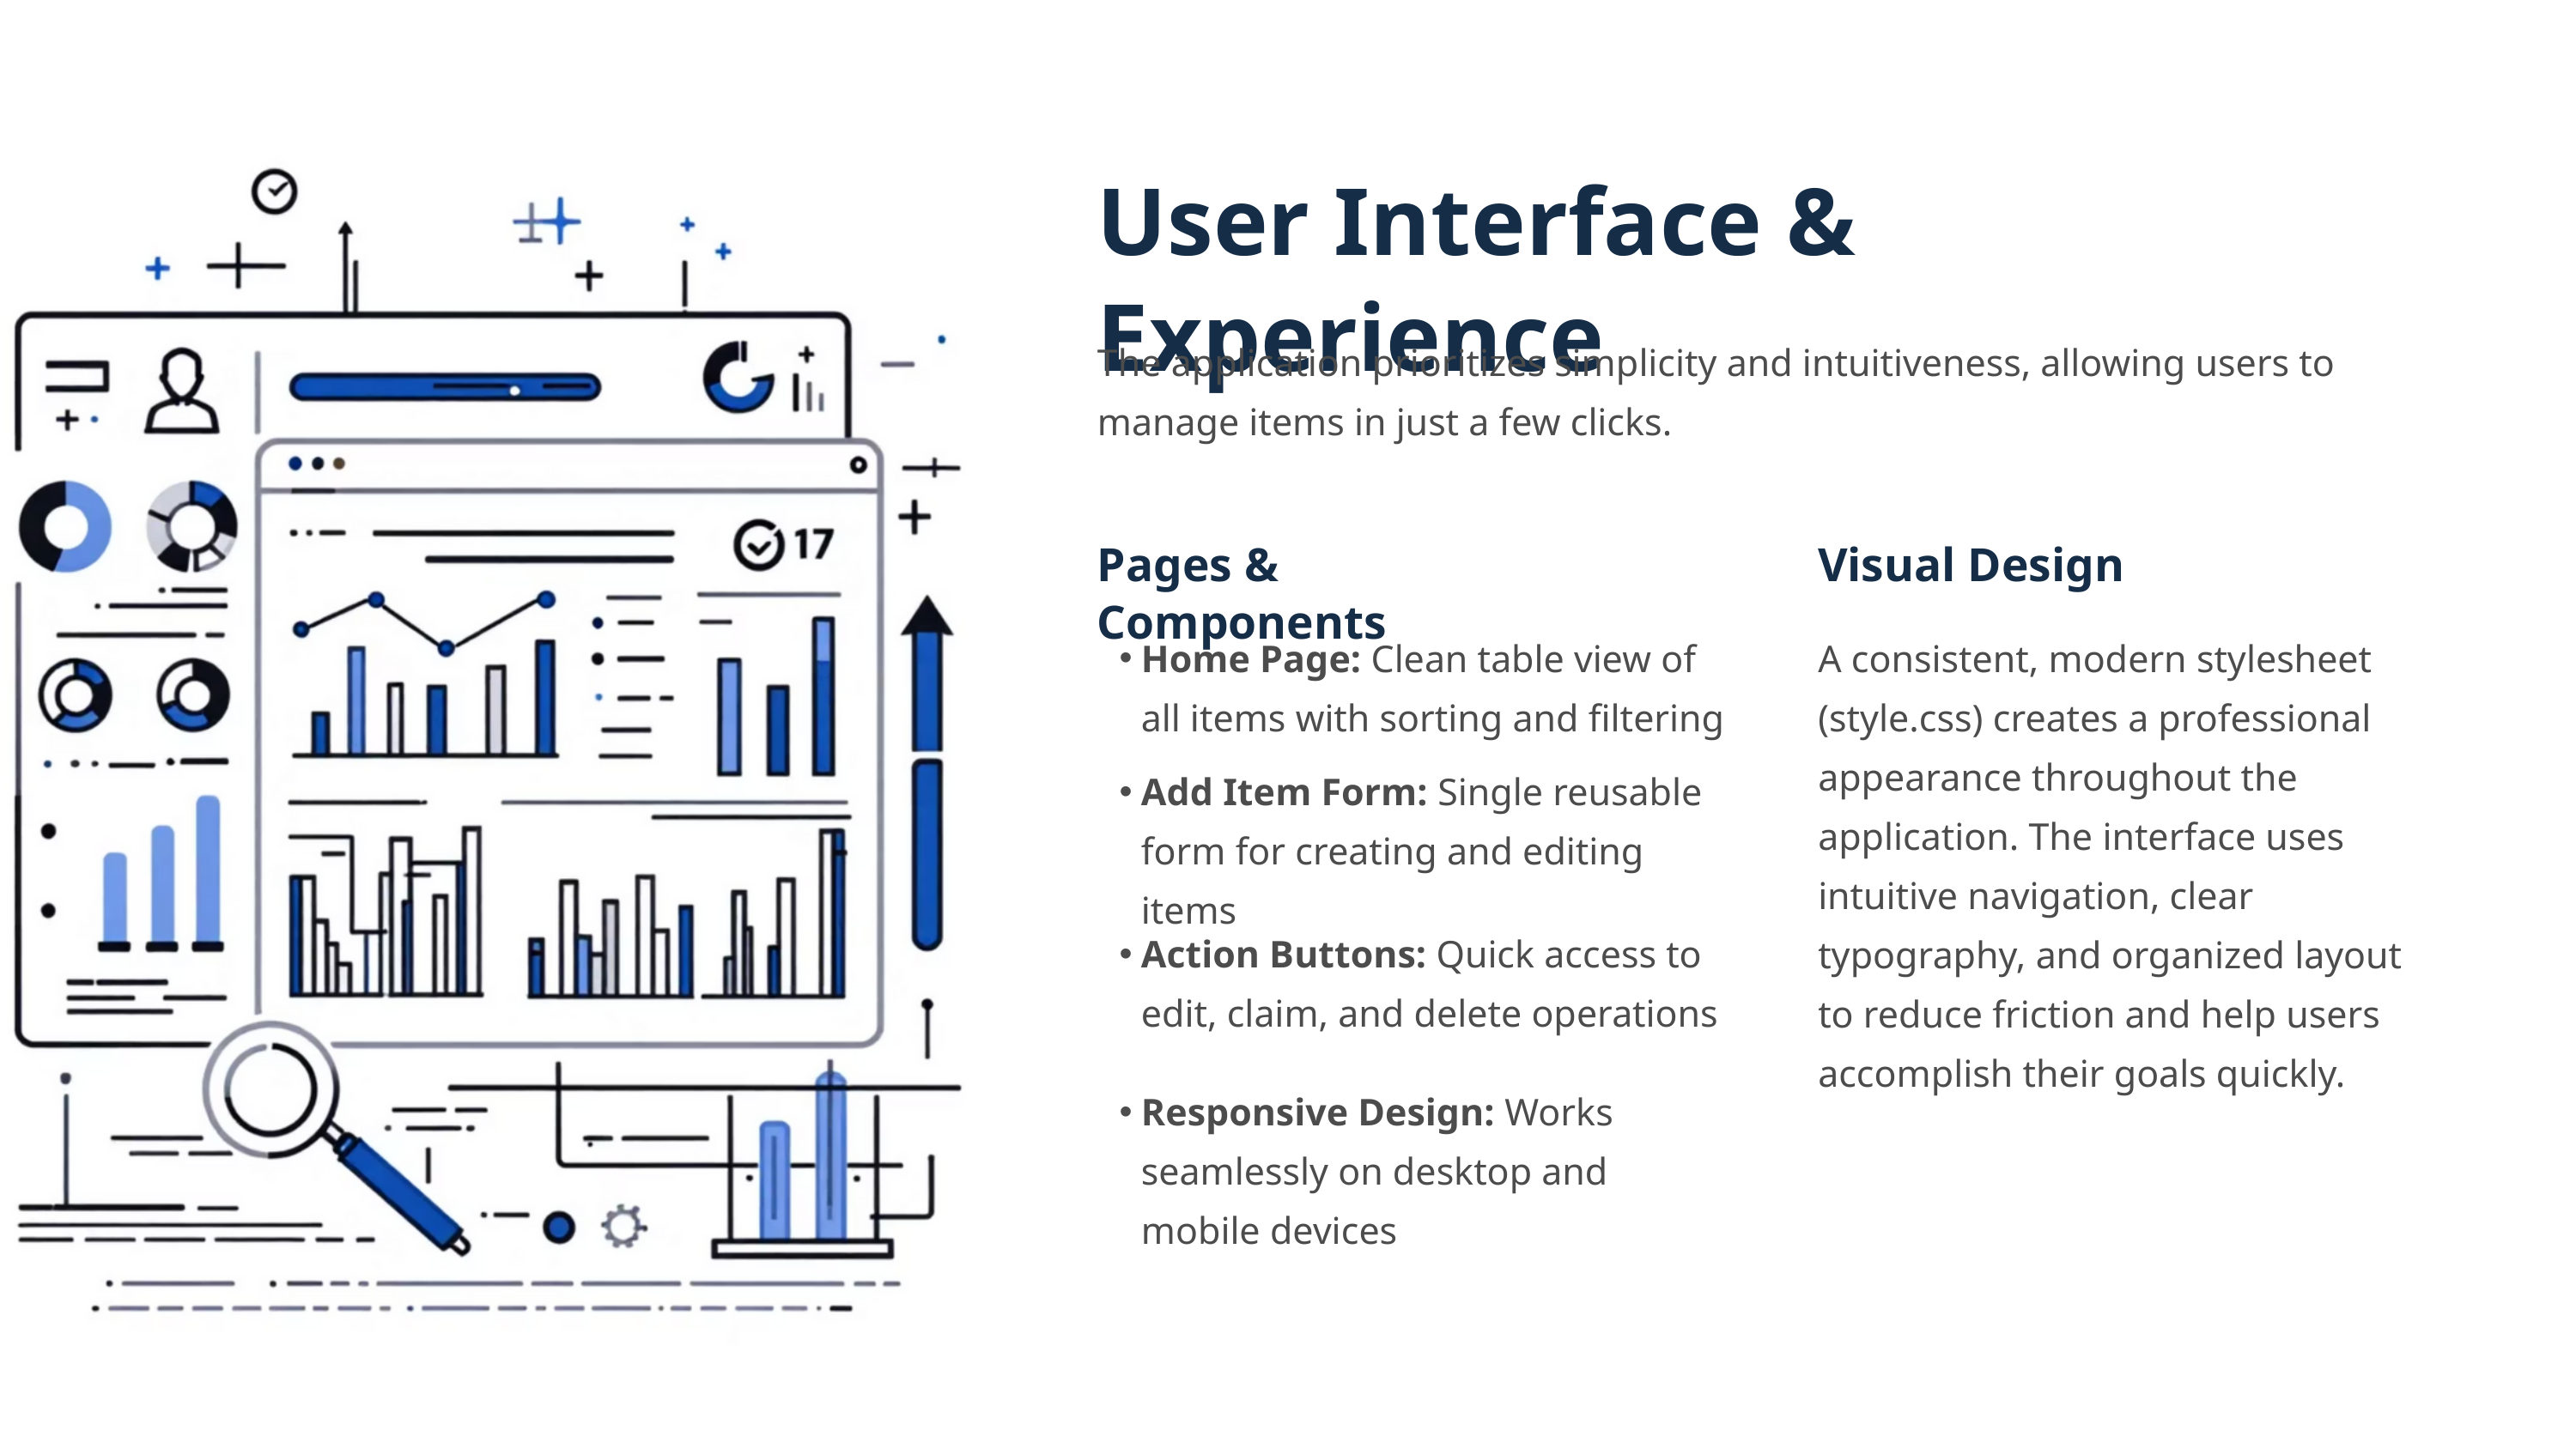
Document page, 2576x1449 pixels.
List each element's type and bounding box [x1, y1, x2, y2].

text_box [967, 0, 2576, 1449]
text_box [0, 0, 967, 1449]
